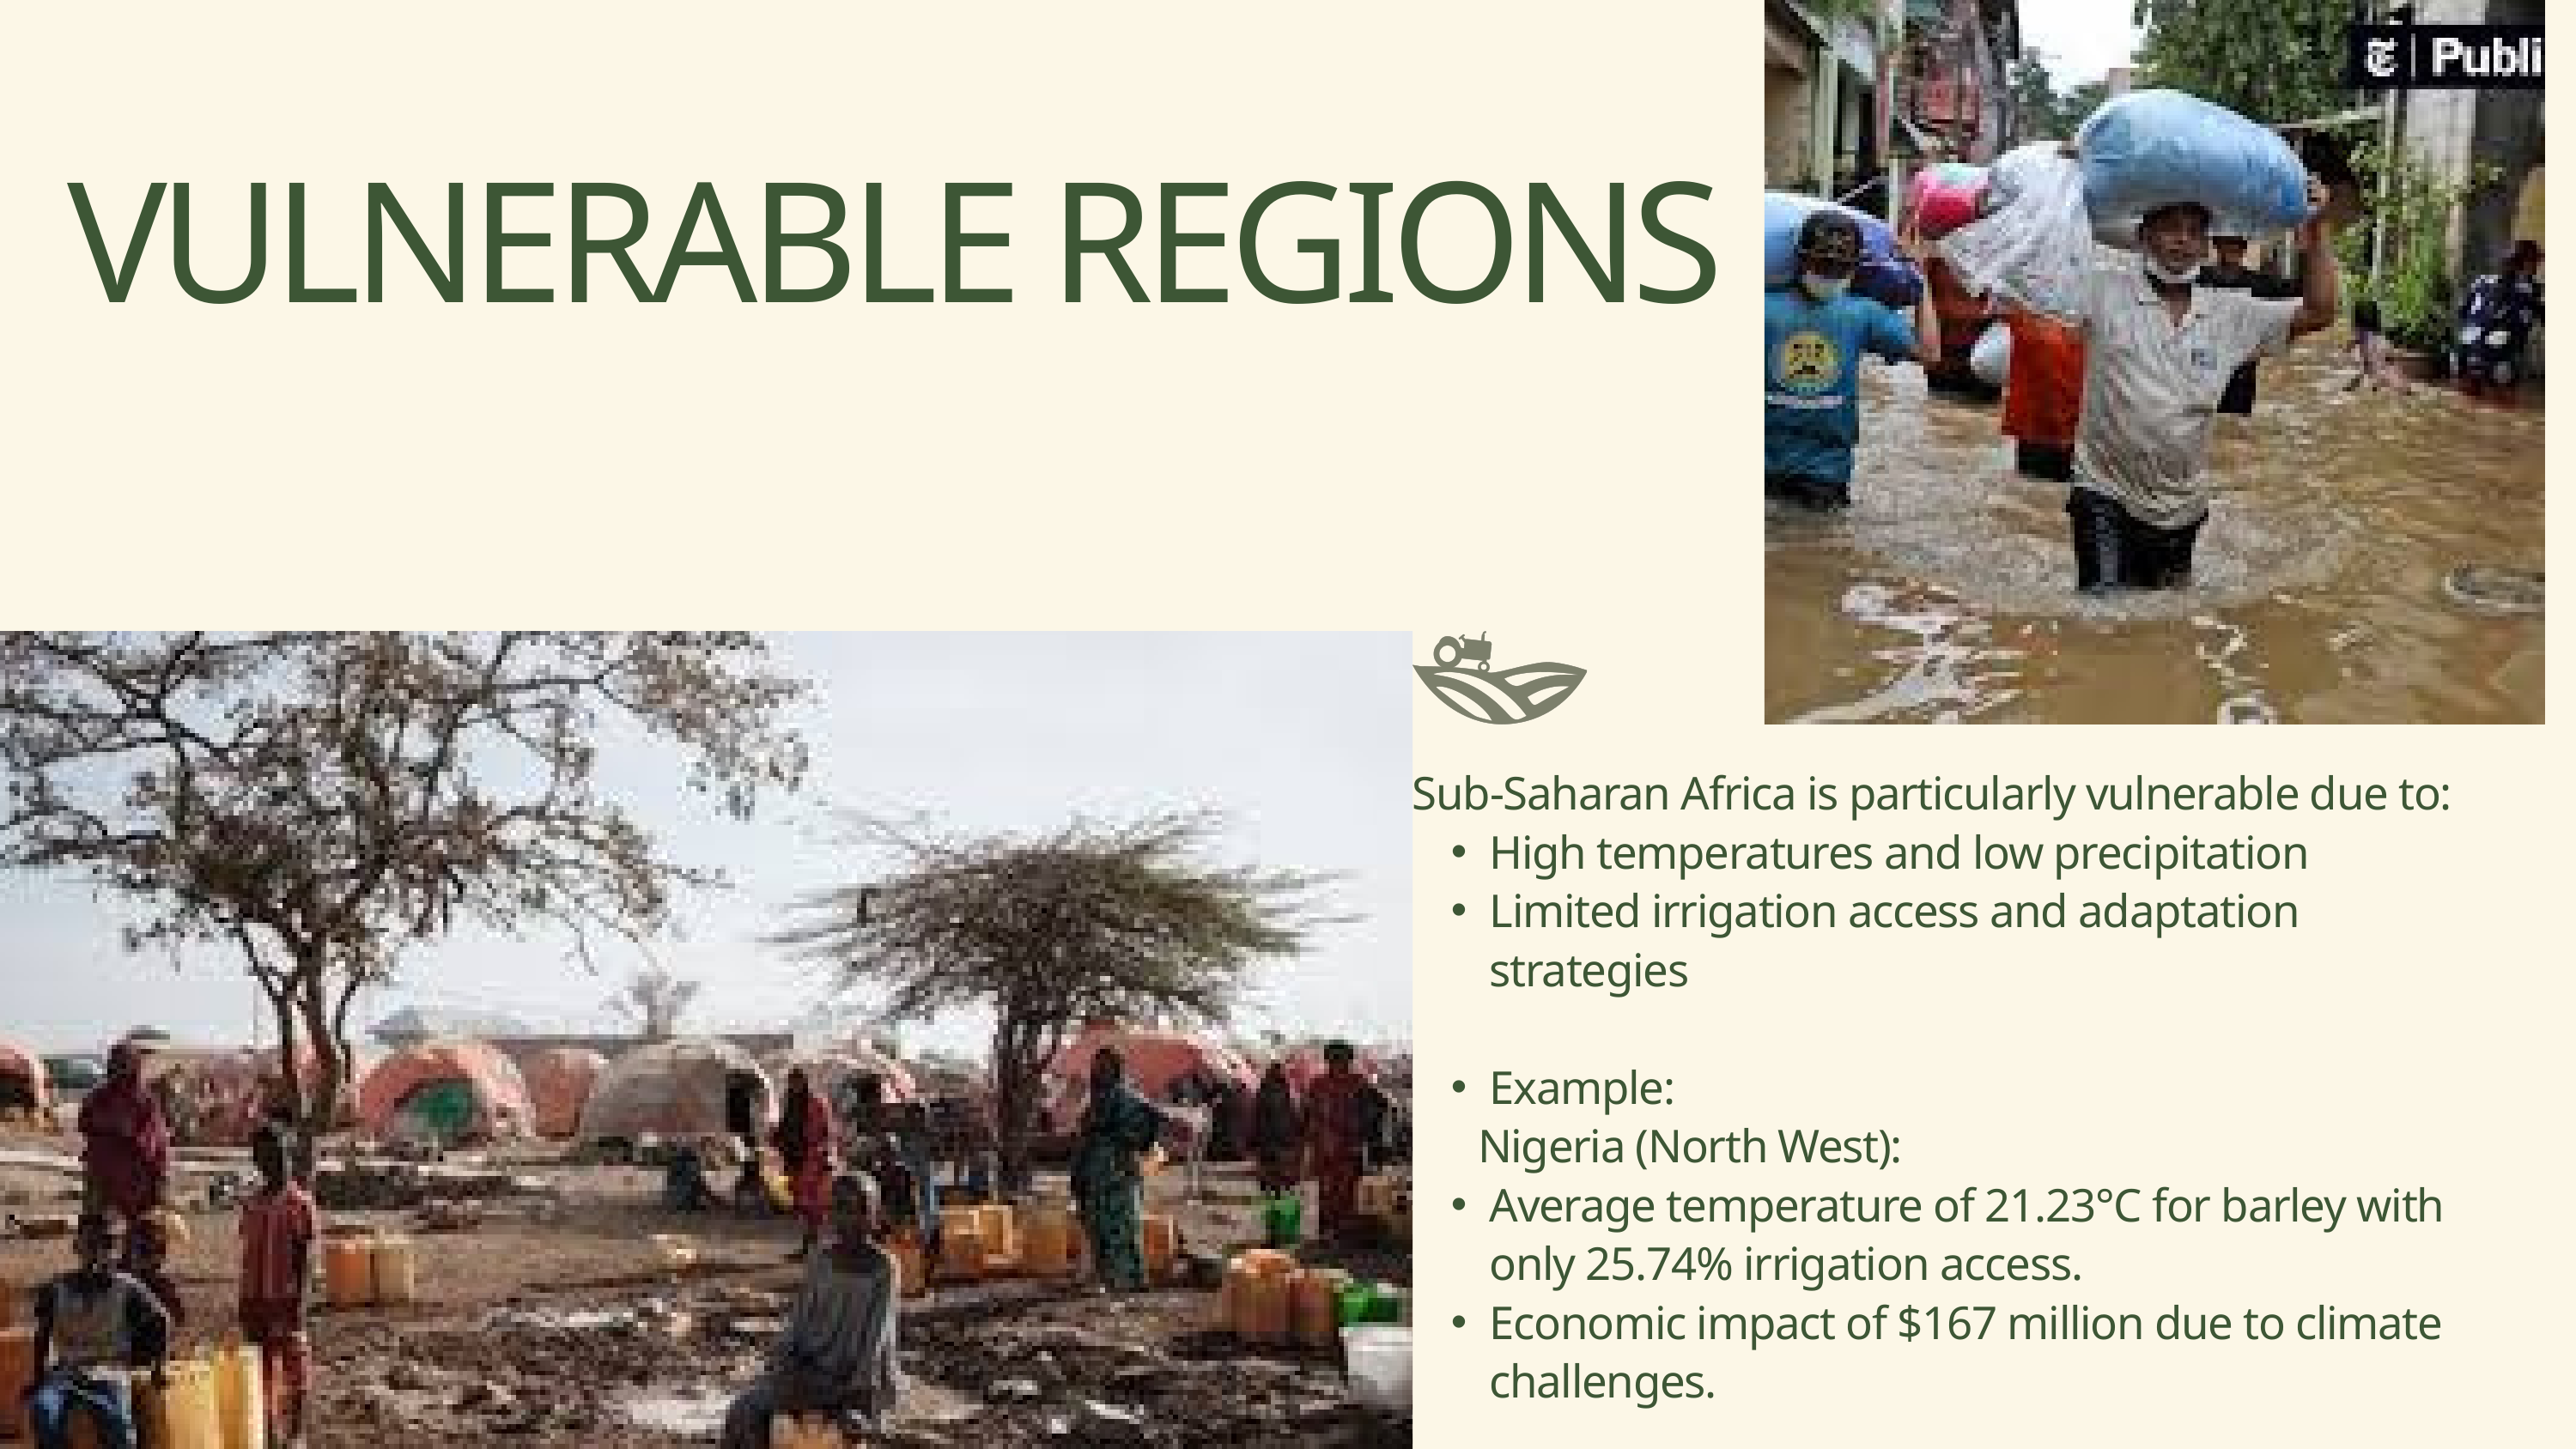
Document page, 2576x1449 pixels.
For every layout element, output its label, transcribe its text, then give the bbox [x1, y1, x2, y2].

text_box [1764, 0, 2546, 724]
text_box [1413, 631, 1588, 724]
text_box Sub-Saharan Africa is particularly vulnerable due to: High temperatures and low precipitation Limited irrigation access and adaptation strategies Example: Nigeria (North West): Average temperature of 21.23°C for barley with only 25.74% irrigation access. Economic impact of $167 million due to climate challenges. [1416, 760, 2493, 1408]
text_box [0, 631, 1413, 1449]
text_box VULNERABLE REGIONS [67, 185, 1728, 336]
